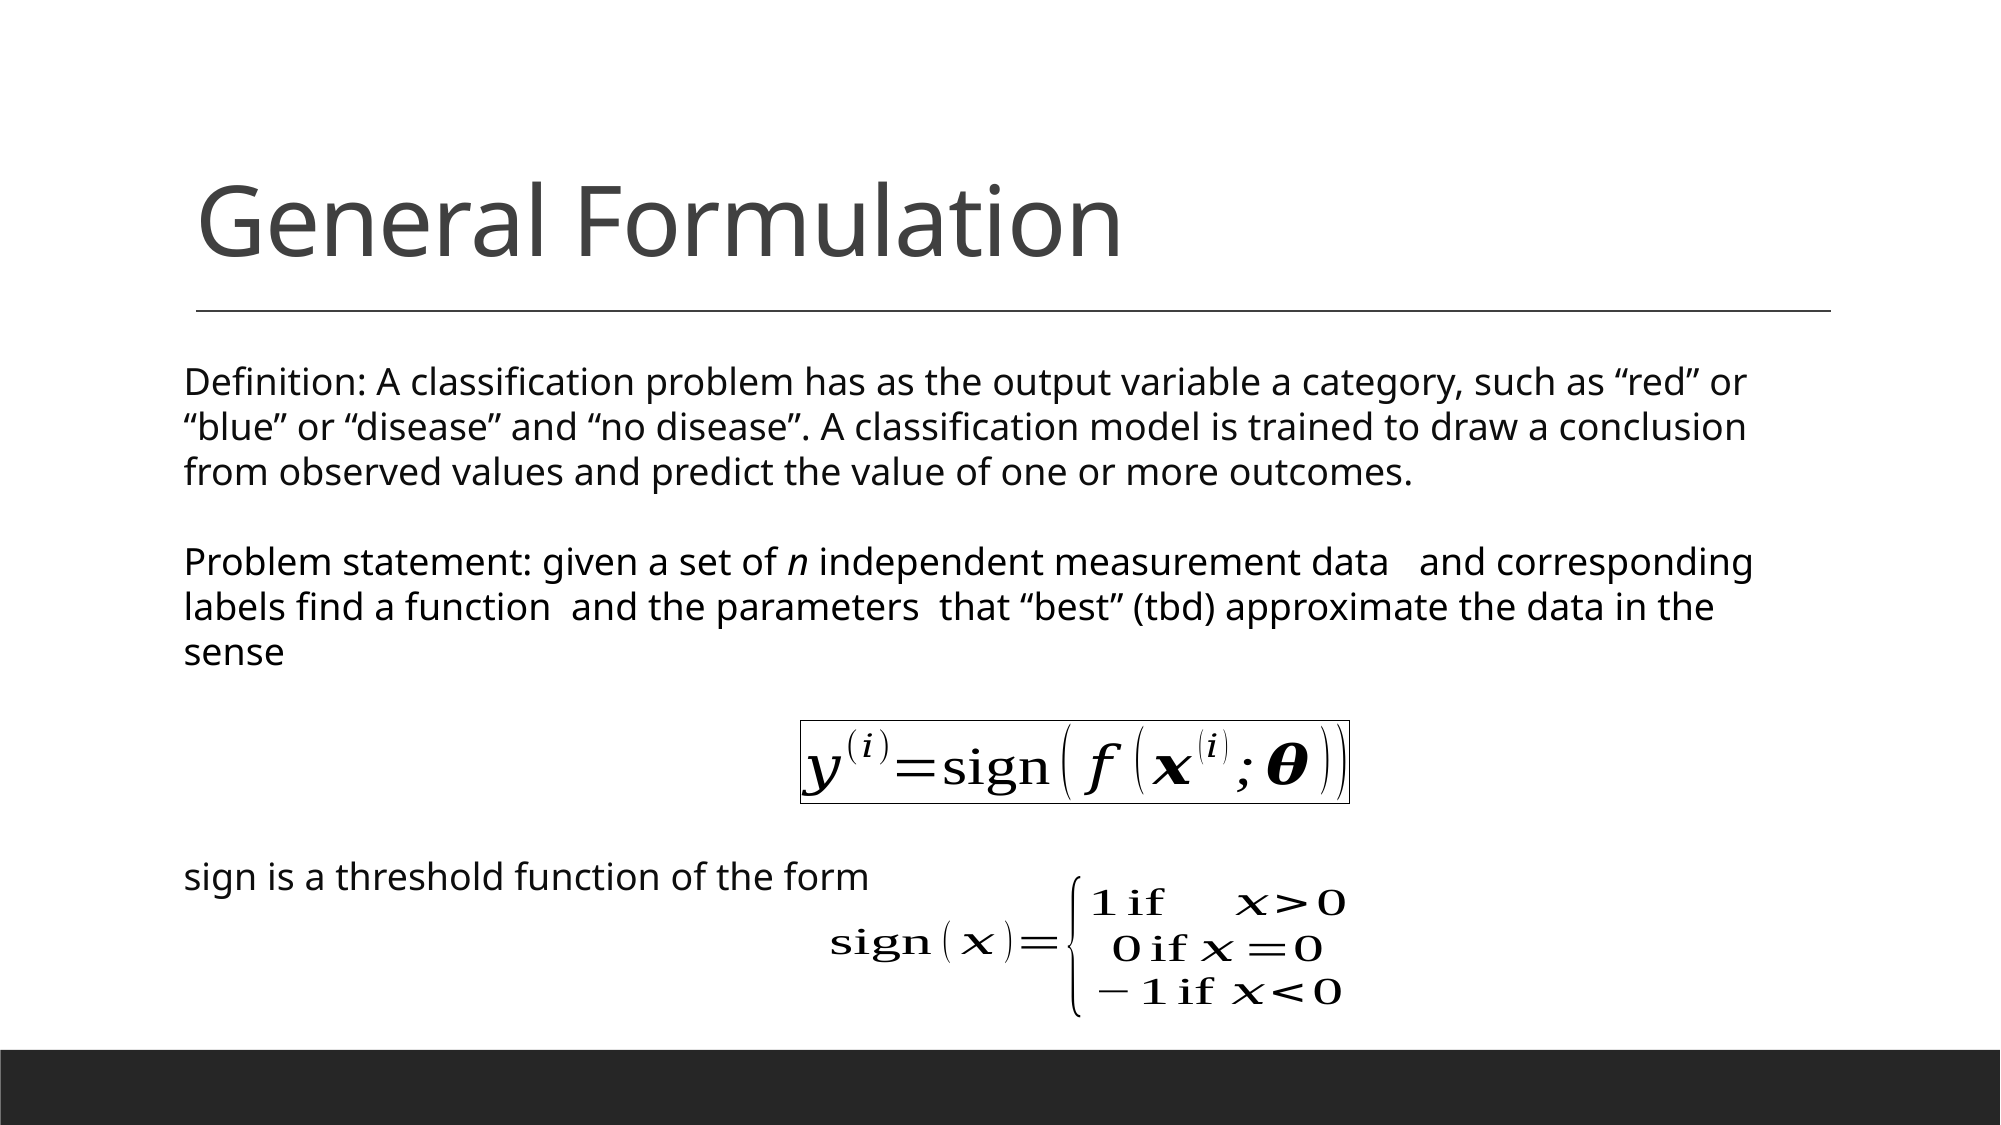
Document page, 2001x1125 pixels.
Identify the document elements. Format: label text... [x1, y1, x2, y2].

text_box General Formulation [179, 46, 1830, 285]
